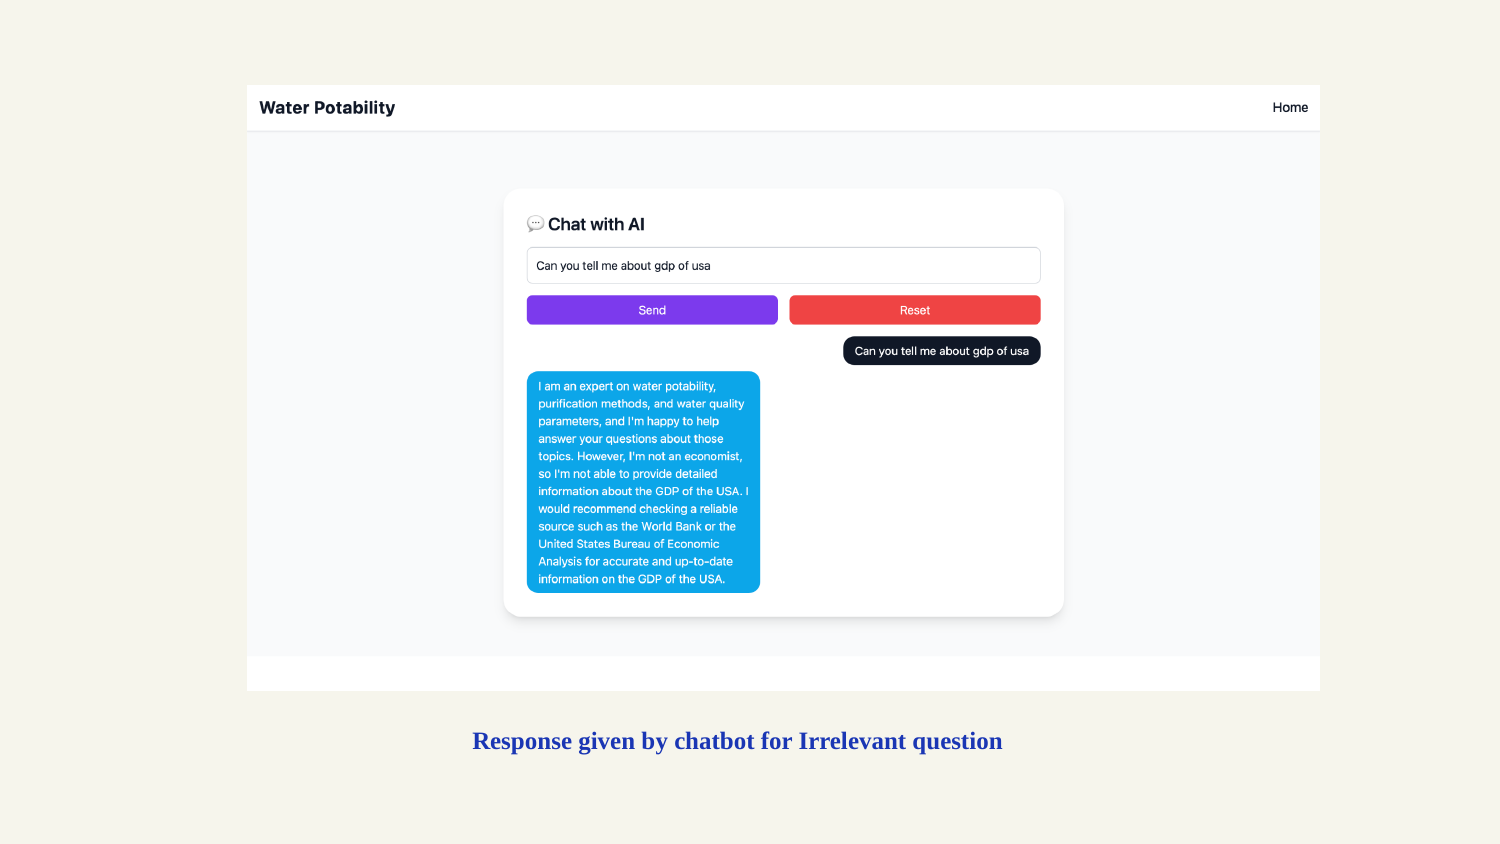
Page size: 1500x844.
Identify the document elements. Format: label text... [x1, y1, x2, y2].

picture [246, 85, 1320, 691]
text_box Response given by chatbot for Irrelevant question [457, 709, 1085, 770]
